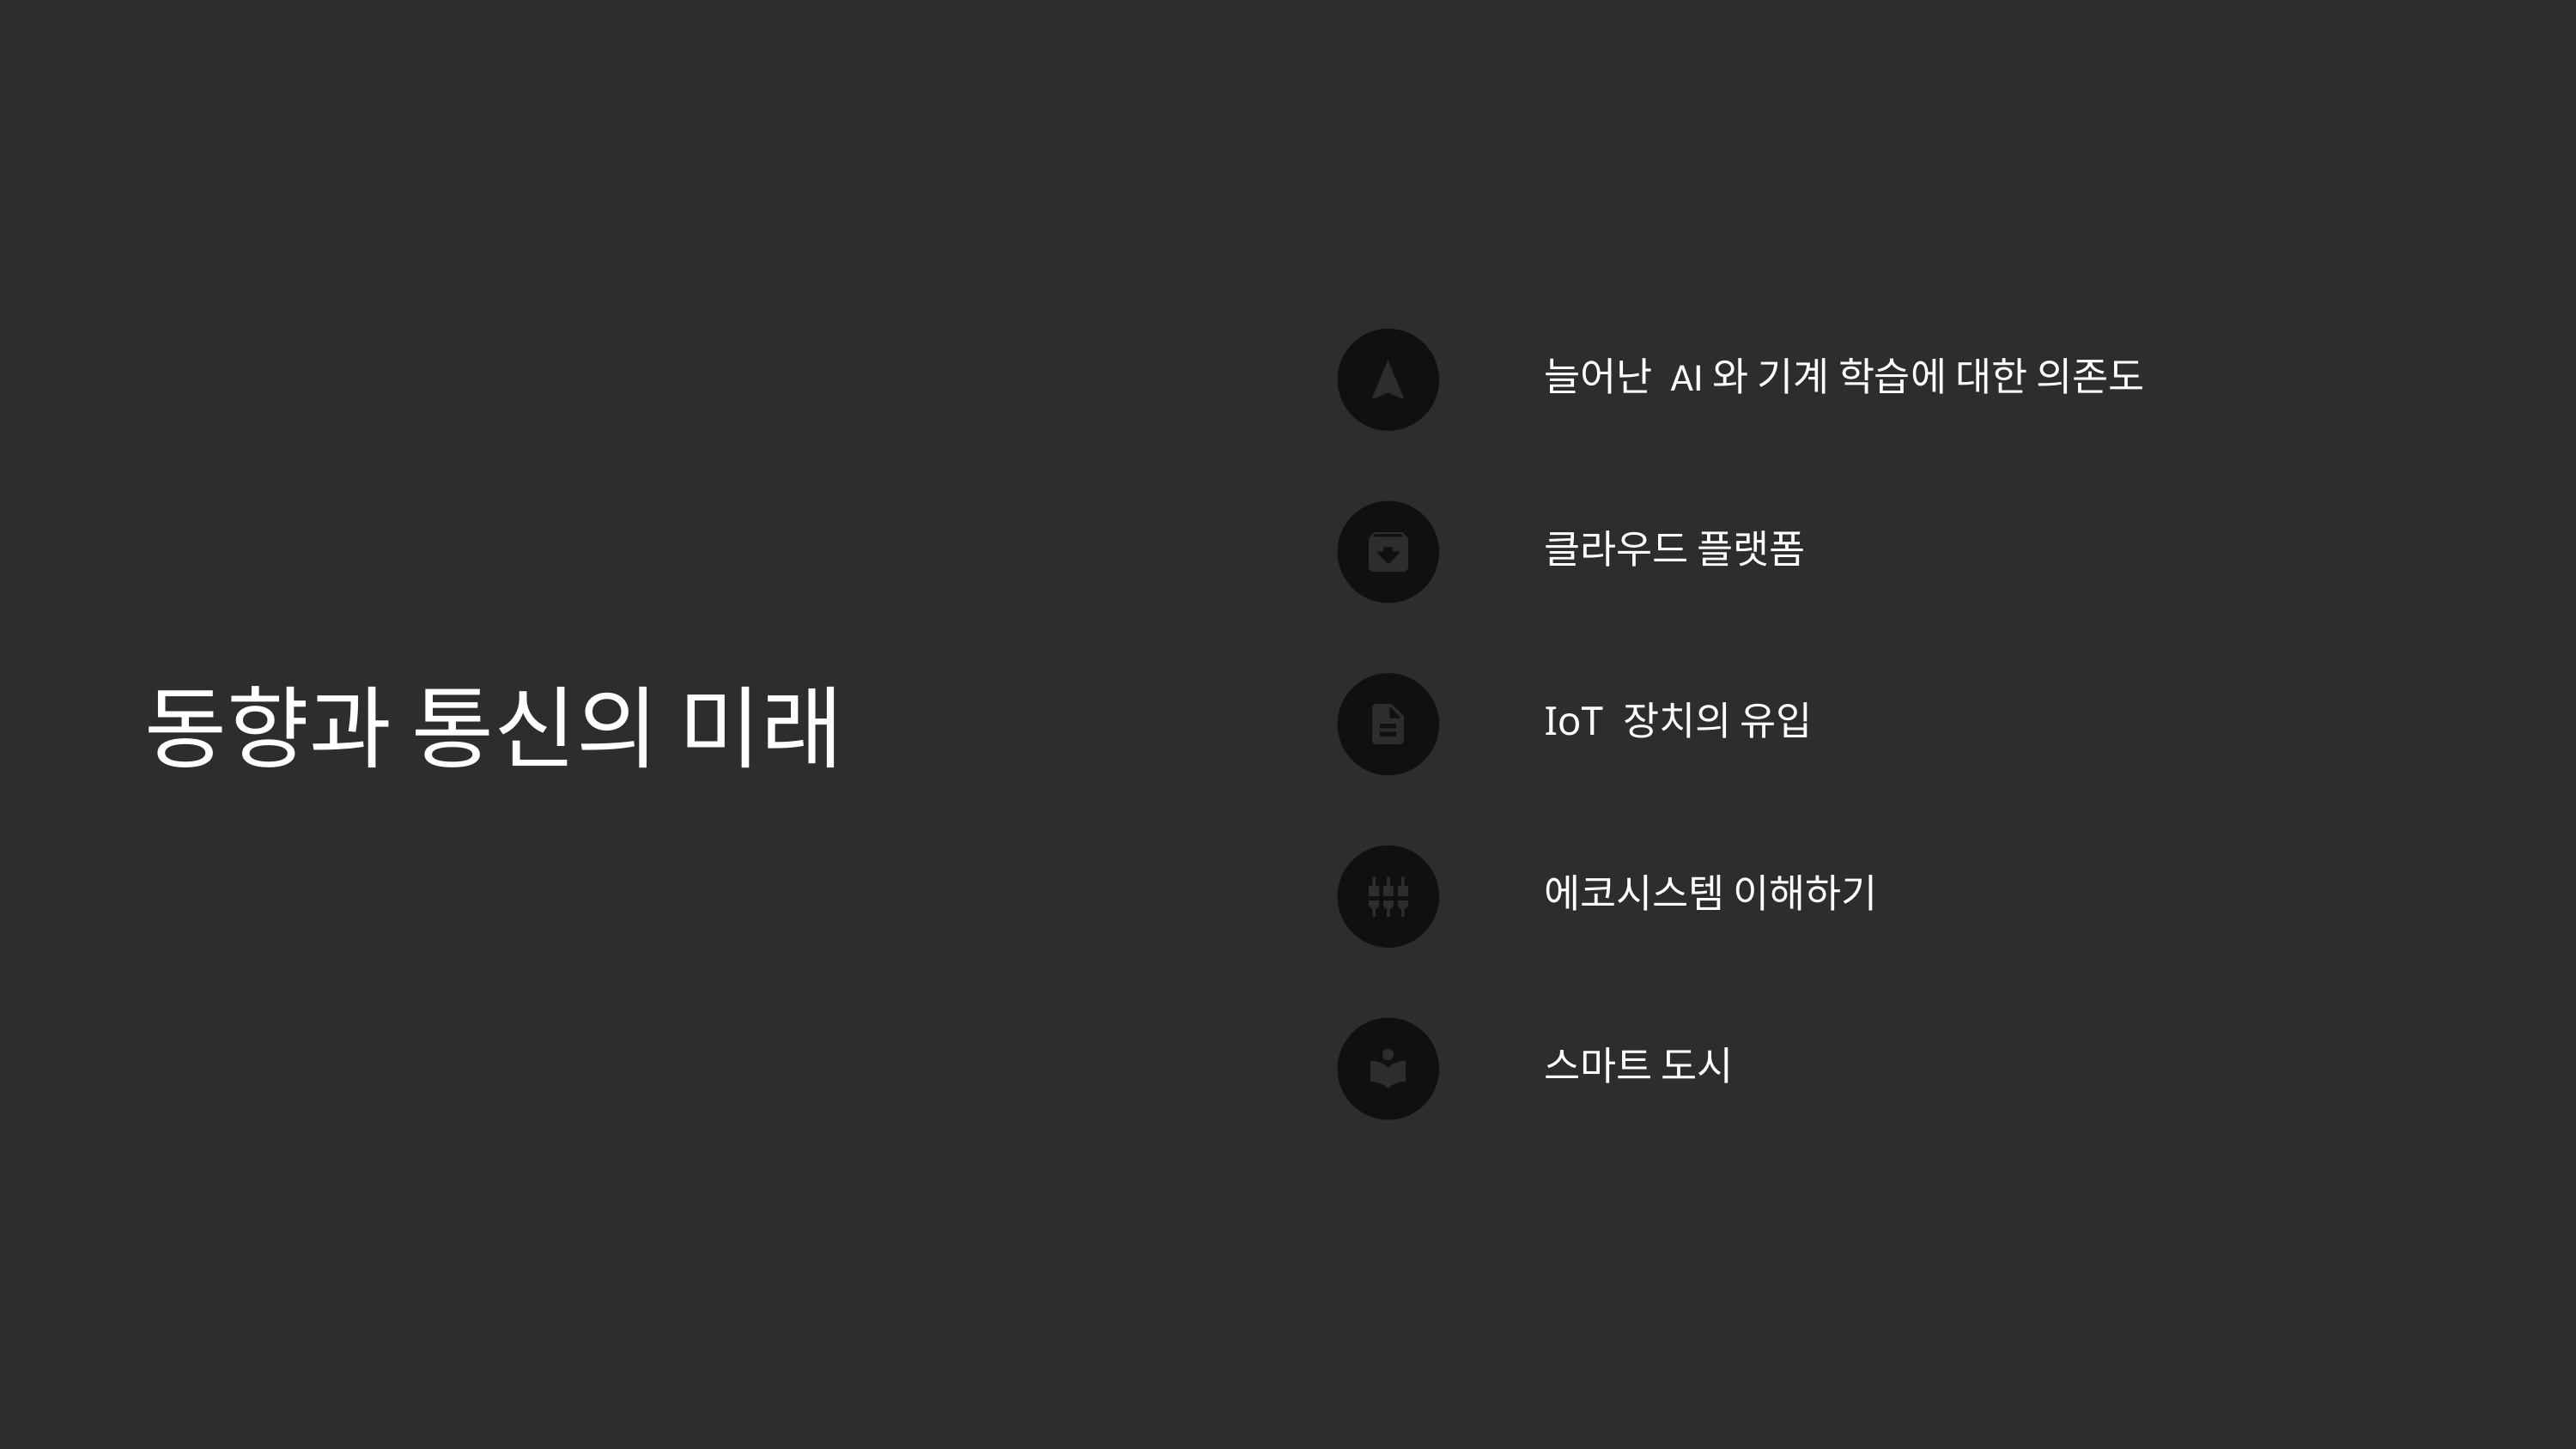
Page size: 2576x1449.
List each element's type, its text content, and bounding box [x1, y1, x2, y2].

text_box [1337, 672, 1440, 776]
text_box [1337, 1017, 1440, 1120]
text_box 에코시스템 이해하기 [1544, 852, 2396, 916]
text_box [1337, 328, 1440, 431]
text_box IoT 장치의 유입 [1544, 680, 2396, 743]
text_box 동향과 통신의 미래 [144, 663, 1119, 779]
text_box 클라우드 플랫폼 [1544, 507, 2396, 572]
text_box 스마트 도시 [1544, 1024, 2396, 1088]
text_box 늘어난 AI와 기계 학습에 대한 의존도 [1544, 336, 2396, 399]
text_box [1337, 845, 1440, 949]
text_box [1337, 500, 1440, 603]
